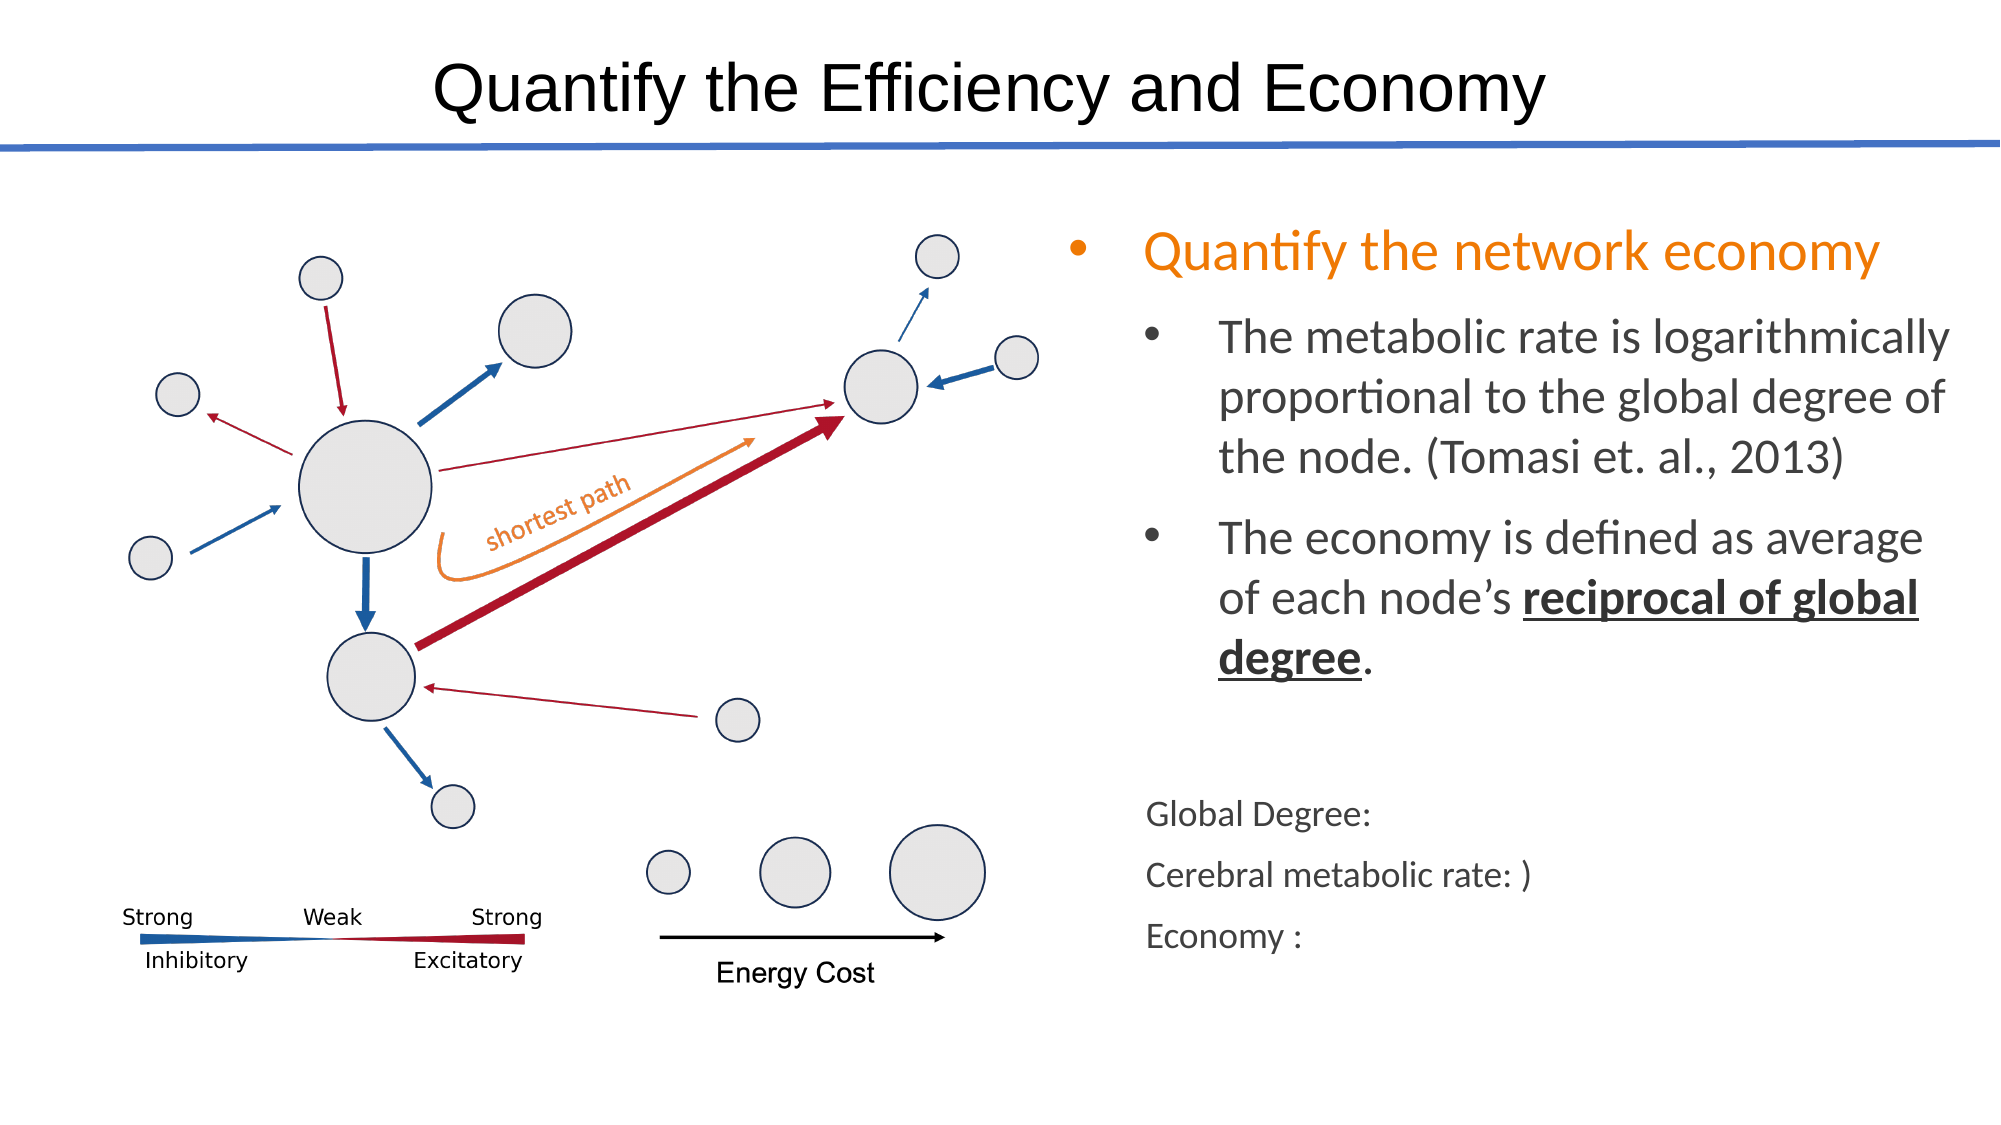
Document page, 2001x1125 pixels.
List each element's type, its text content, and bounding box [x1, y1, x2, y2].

picture [75, 234, 1039, 1125]
text_box Quantify the Efficiency and Economy [165, 44, 1835, 134]
text_box Quantify the network economy The metabolic rate is logarithmically proportional to the global degree of the node. (Tomasi et. al., 2013) The economy is defined as average of each node’s reciprocal of global degree. [1053, 212, 1968, 1125]
